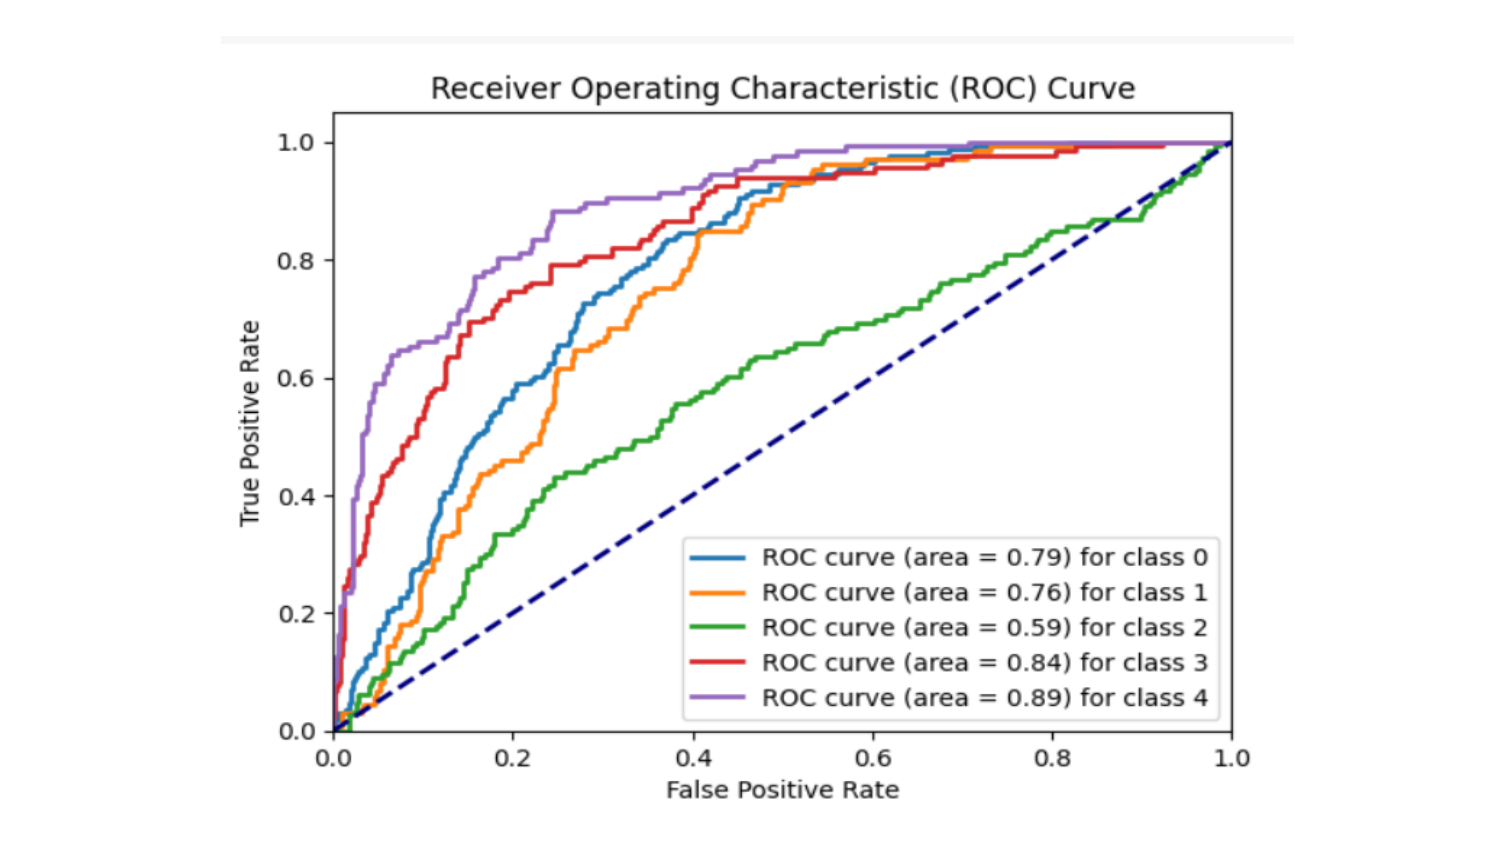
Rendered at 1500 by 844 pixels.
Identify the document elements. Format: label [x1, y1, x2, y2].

picture [220, 36, 1294, 808]
